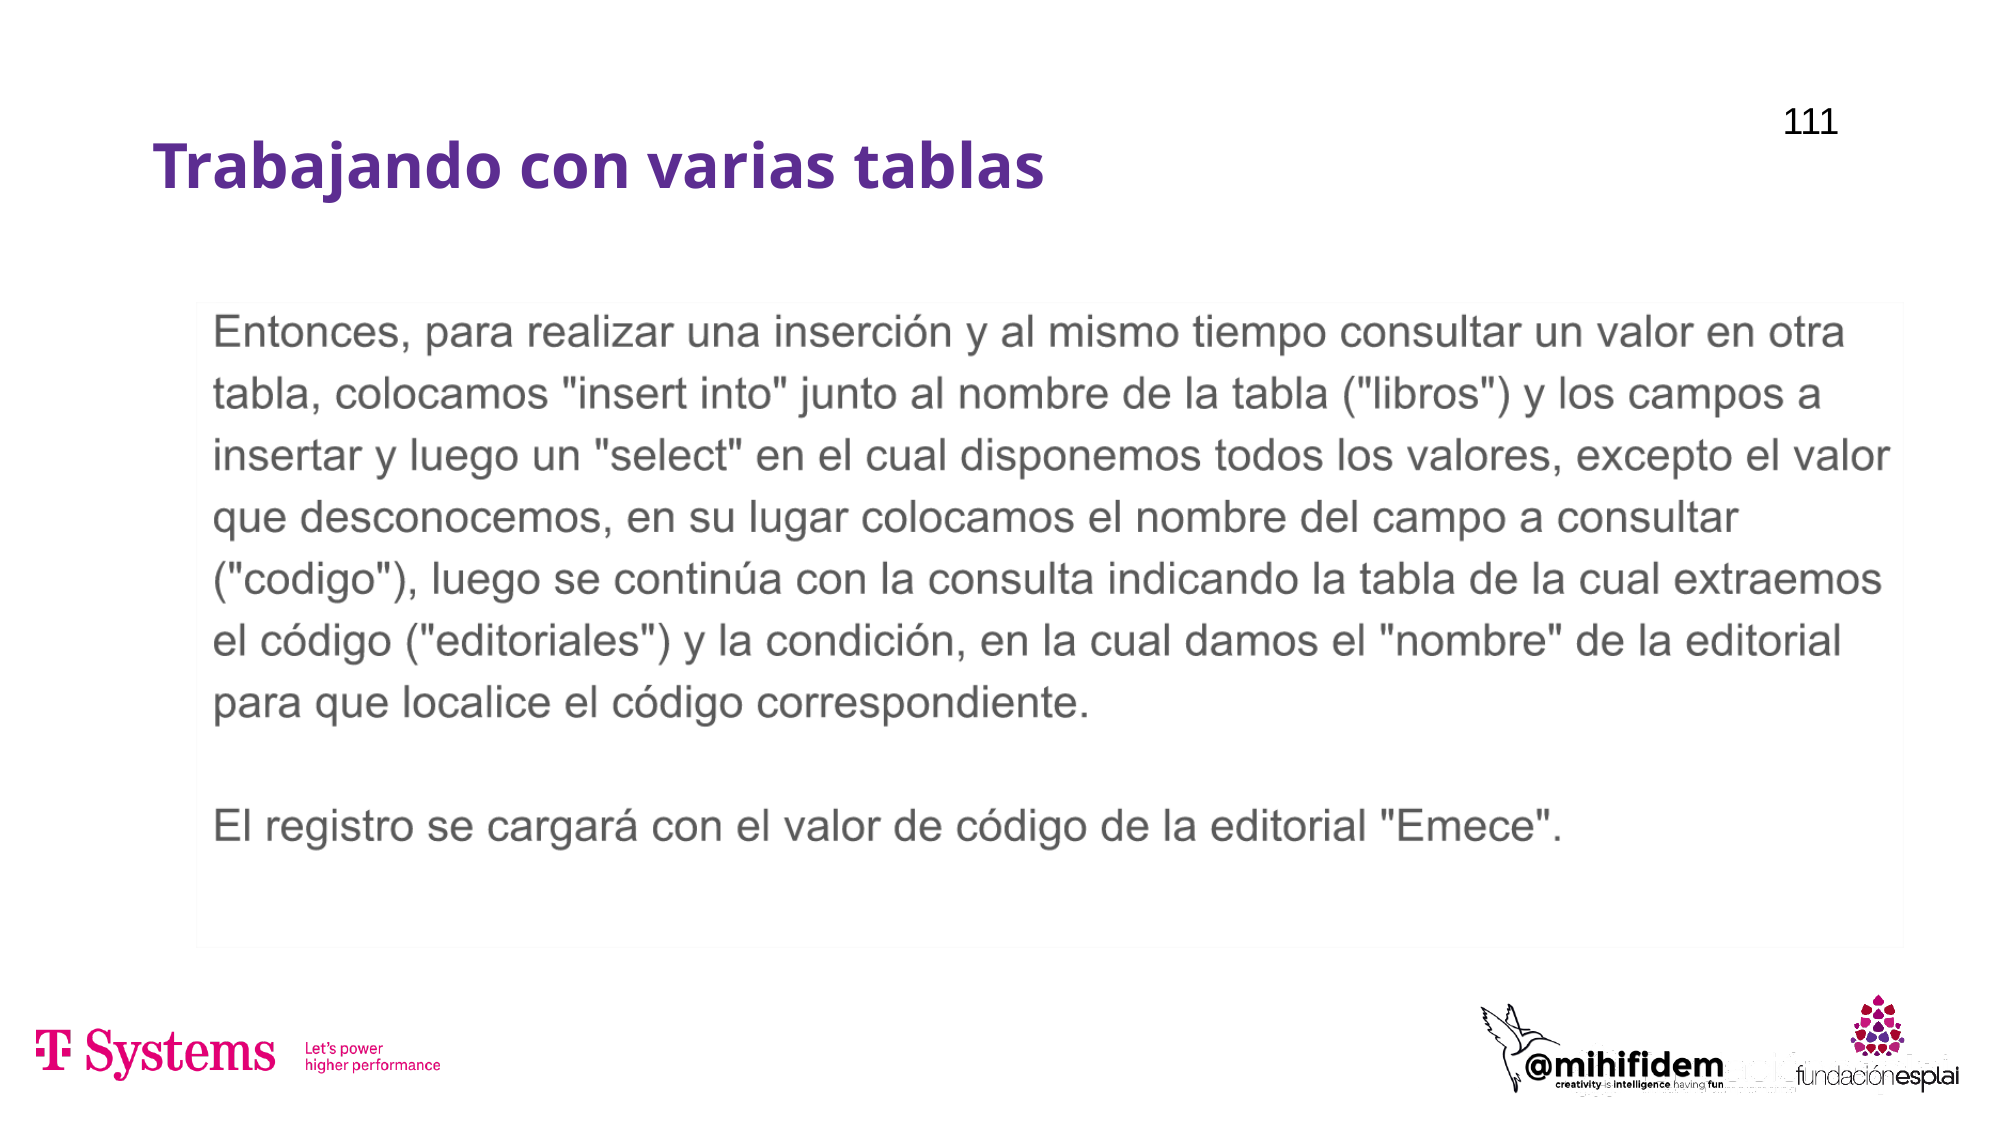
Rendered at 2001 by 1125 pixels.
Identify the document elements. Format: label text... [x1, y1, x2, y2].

picture [1472, 986, 1965, 1103]
picture [196, 302, 1904, 948]
text_box Trabajando con varias tablas [137, 59, 1863, 278]
picture [36, 1027, 440, 1081]
text_box 111 [1767, 89, 1863, 150]
